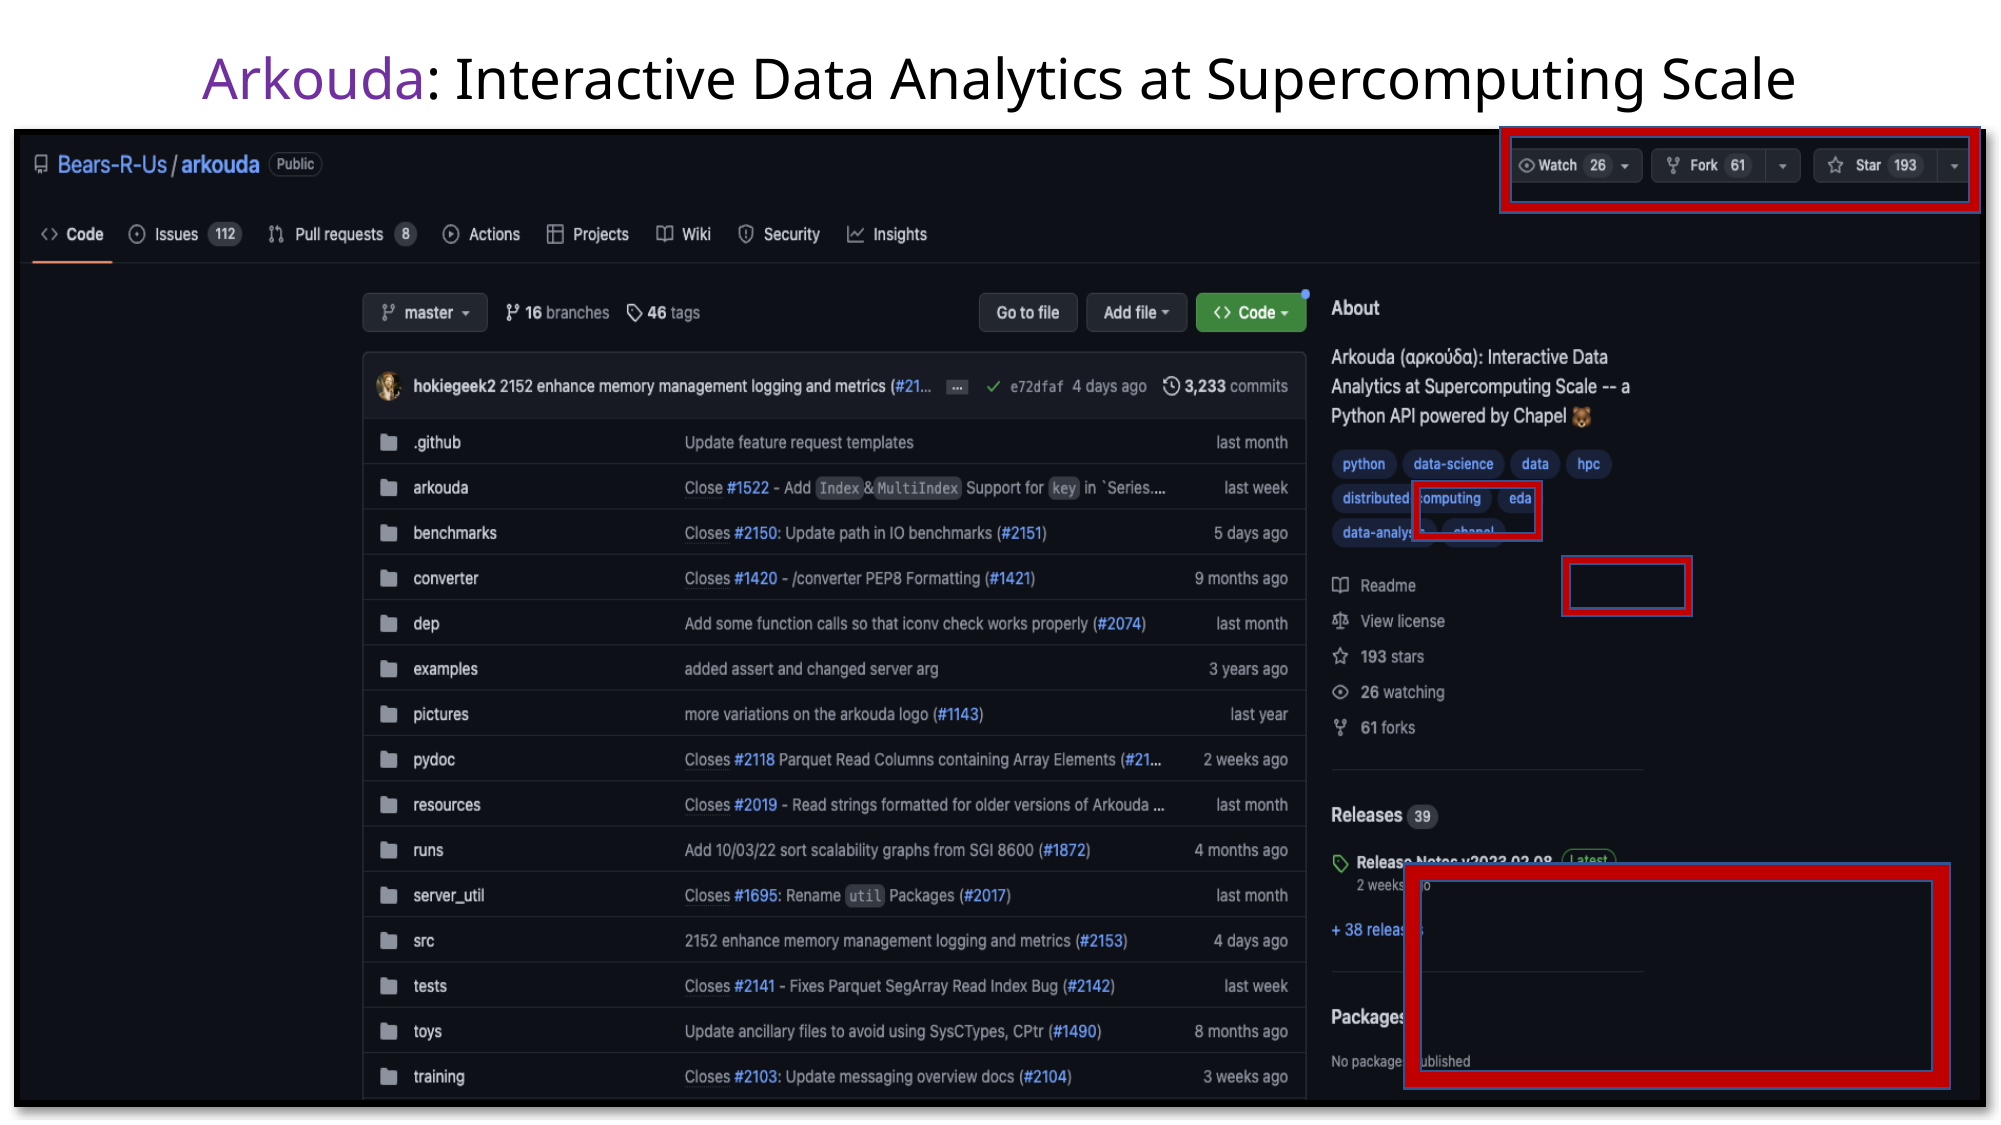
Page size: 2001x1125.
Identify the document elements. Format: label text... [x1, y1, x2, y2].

title Arkouda: Interactive Data Analytics at Supercomputing Scale [137, 36, 1863, 126]
text_box [1499, 126, 1981, 214]
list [20, 135, 1980, 1101]
